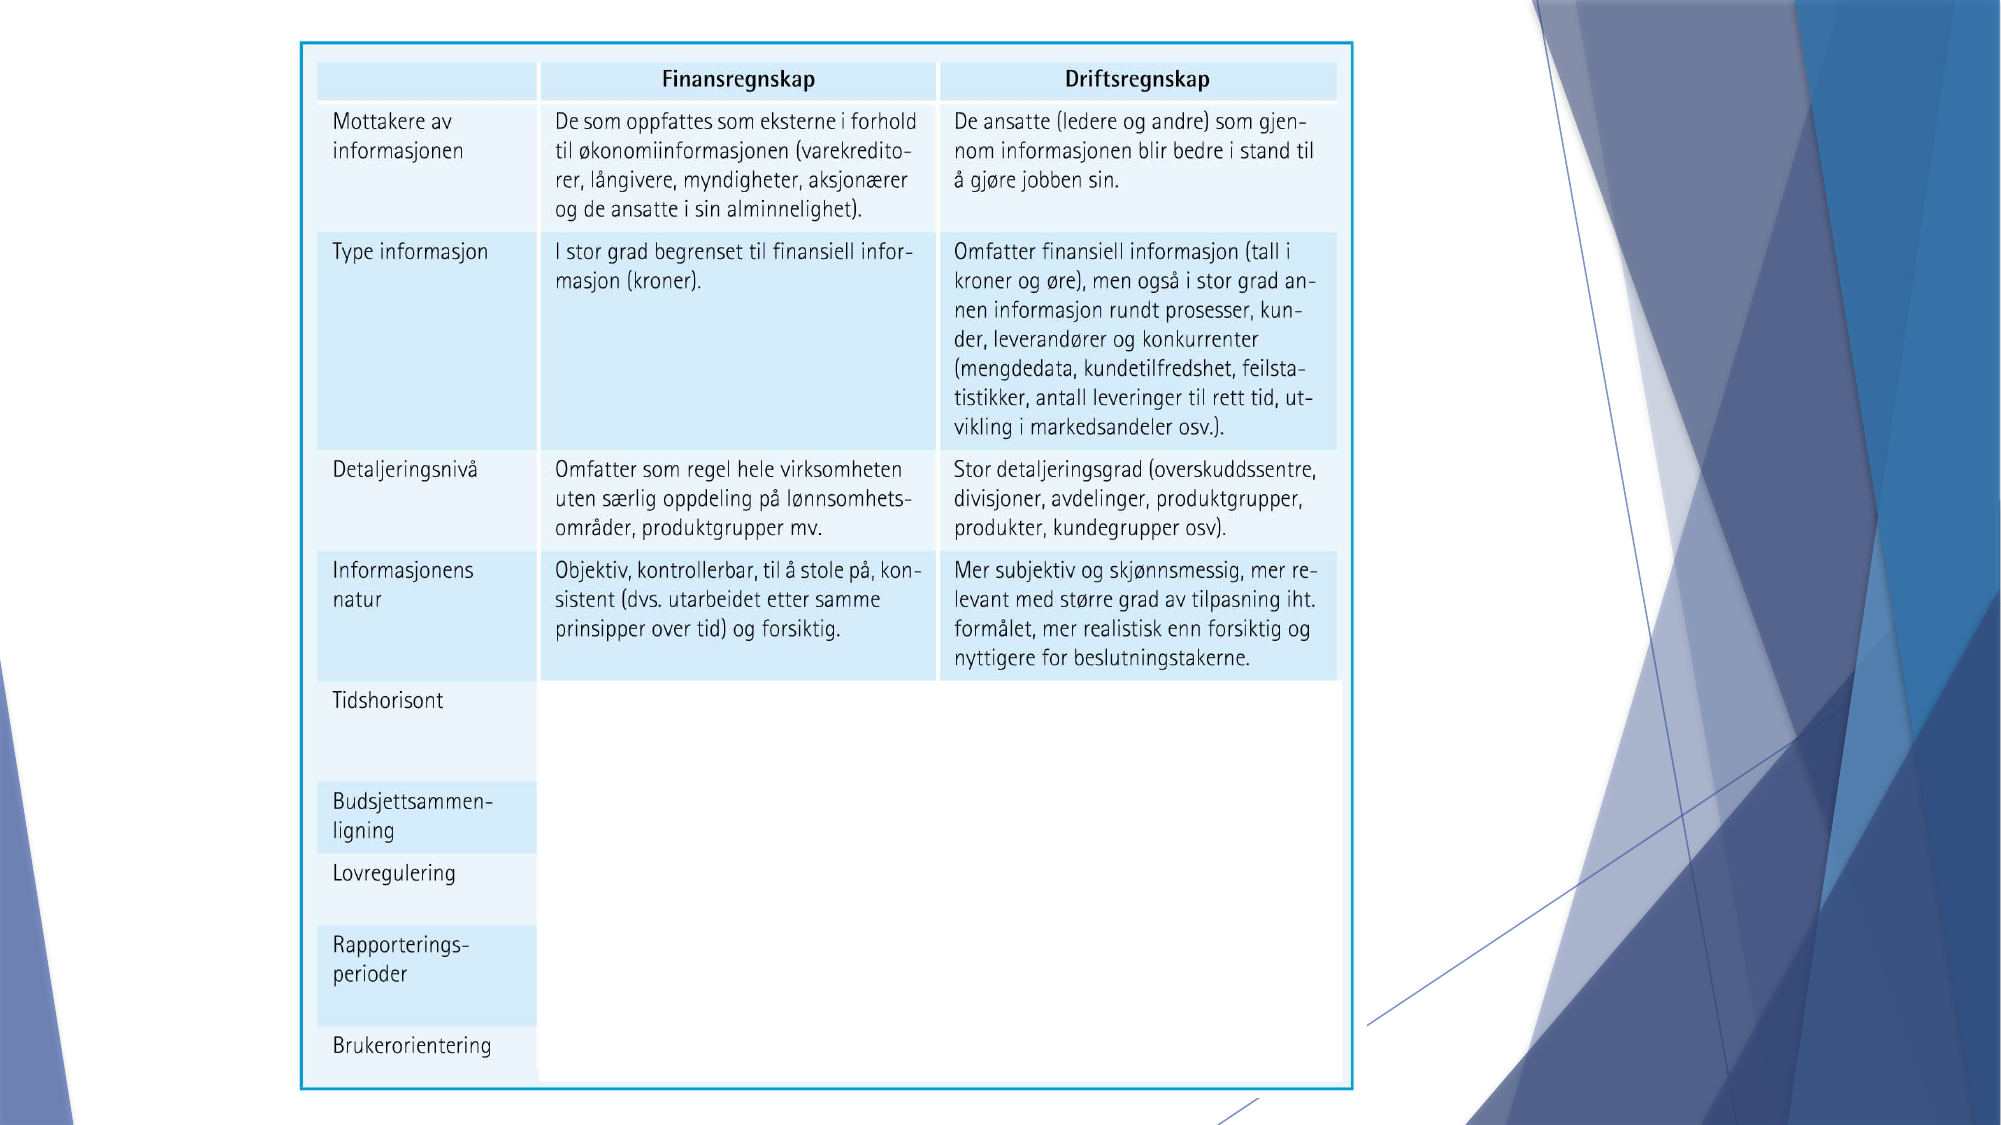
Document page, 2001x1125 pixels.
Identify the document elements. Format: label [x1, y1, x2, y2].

picture [290, 30, 1367, 1112]
